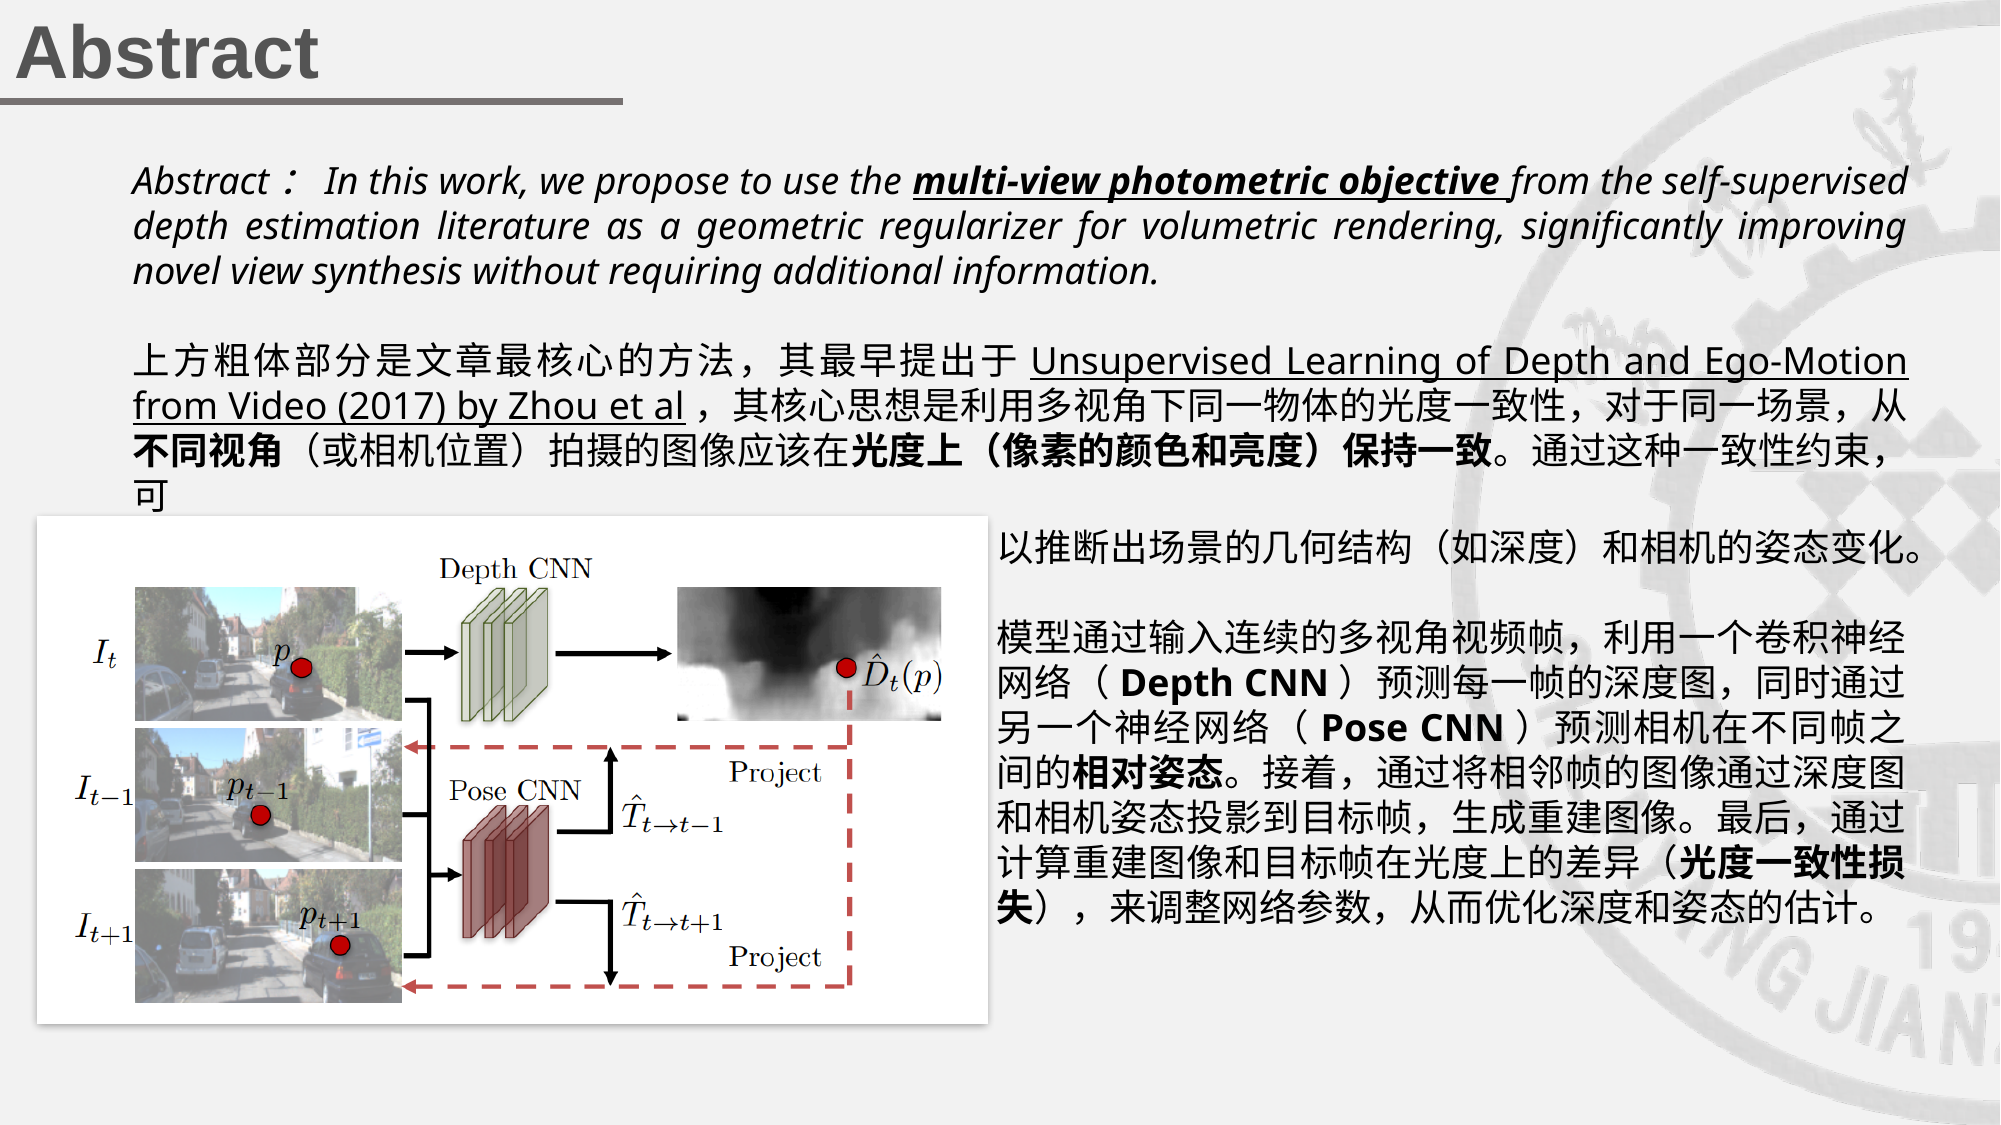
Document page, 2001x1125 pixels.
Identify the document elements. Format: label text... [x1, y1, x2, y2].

text_box Abstract [0, 0, 644, 102]
text_box Abstract：In this work, we propose to use the multi-view photometric objective from the self-supervised depth estimation literature as a geometric regularizer for volumetric rendering, significantly improving novel view synthesis without requiring additional information. 上方粗体部分是文章最核心的方法，其最早提出于Unsupervised Learning of Depth and Ego-Motion from Video (2017) by Zhou et al，其核心思想是利用多视角下同一物体的光度一致性，对于同一场景，从不同视角（或相机位置）拍摄的图像应该在光度上（像素的颜色和亮度）保持一致。通过这种一致性约束，可 [117, 149, 1924, 525]
text_box 以推断出场景的几何结构（如深度）和相机的姿态变化。 模型通过输入连续的多视角视频帧，利用一个卷积神经网络（Depth CNN）预测每一帧的深度图，同时通过另一个神经网络（Pose CNN）预测相机在不同帧之间的相对姿态。接着，通过将相邻帧的图像通过深度图和相机姿态投影到目标帧，生成重建图像。最后，通过计算重建图像和目标帧在光度上的差异（光度一致性损失），来调整网络参数，从而优化深度和姿态的估计。 [982, 516, 1922, 937]
picture [51, 530, 974, 1010]
